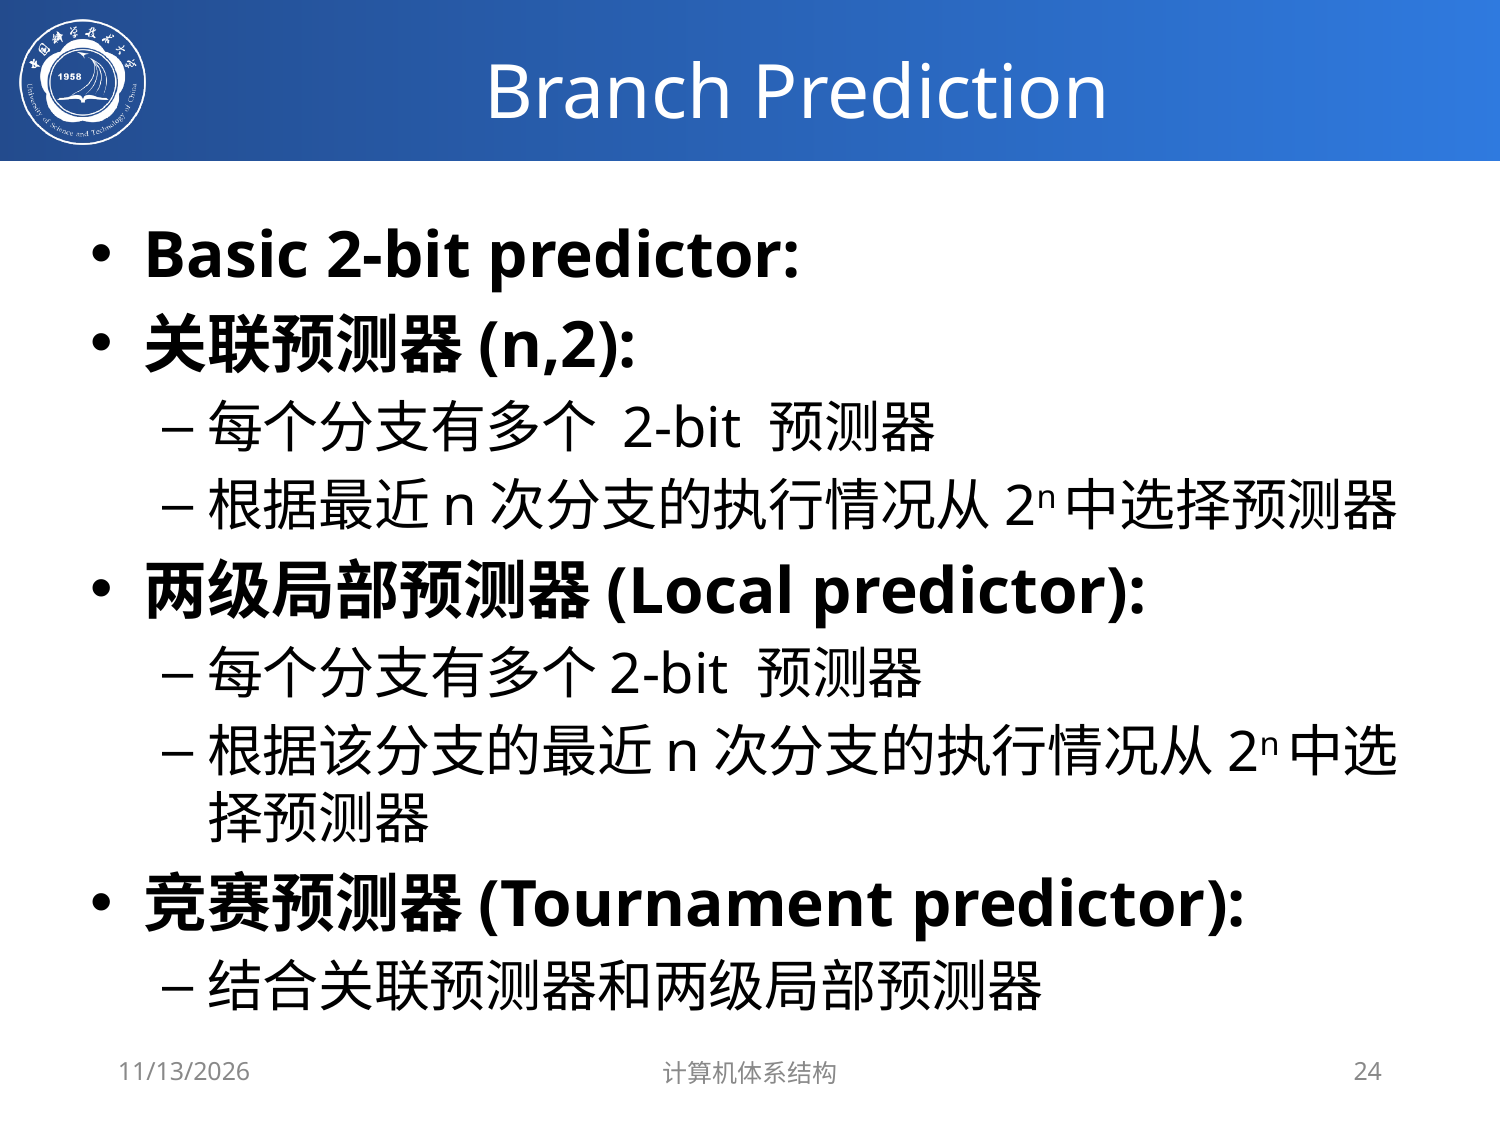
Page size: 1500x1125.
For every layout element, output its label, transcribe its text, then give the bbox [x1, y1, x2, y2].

text_box 2020/4/8 [103, 1042, 441, 1103]
text_box 24 [1059, 1042, 1397, 1103]
title Branch Prediction [169, 24, 1425, 153]
list Basic 2-bit predictor: 关联预测器(n,2): 每个分支有多个 2-bit 预测器 根据最近n次分支的执行情况从2n中选择预测器 两级局部预测器(Local predictor): 每个分支有多个2-bit 预测器 根据该分支的最近n次分支的执行情况从2n中选择预测器 竞赛预测器(Tournament predictor): 结合关联预测器和两级局部预测器 [75, 206, 1425, 1036]
picture [19, 19, 146, 145]
text_box 计算机体系结构 [496, 1042, 1004, 1103]
